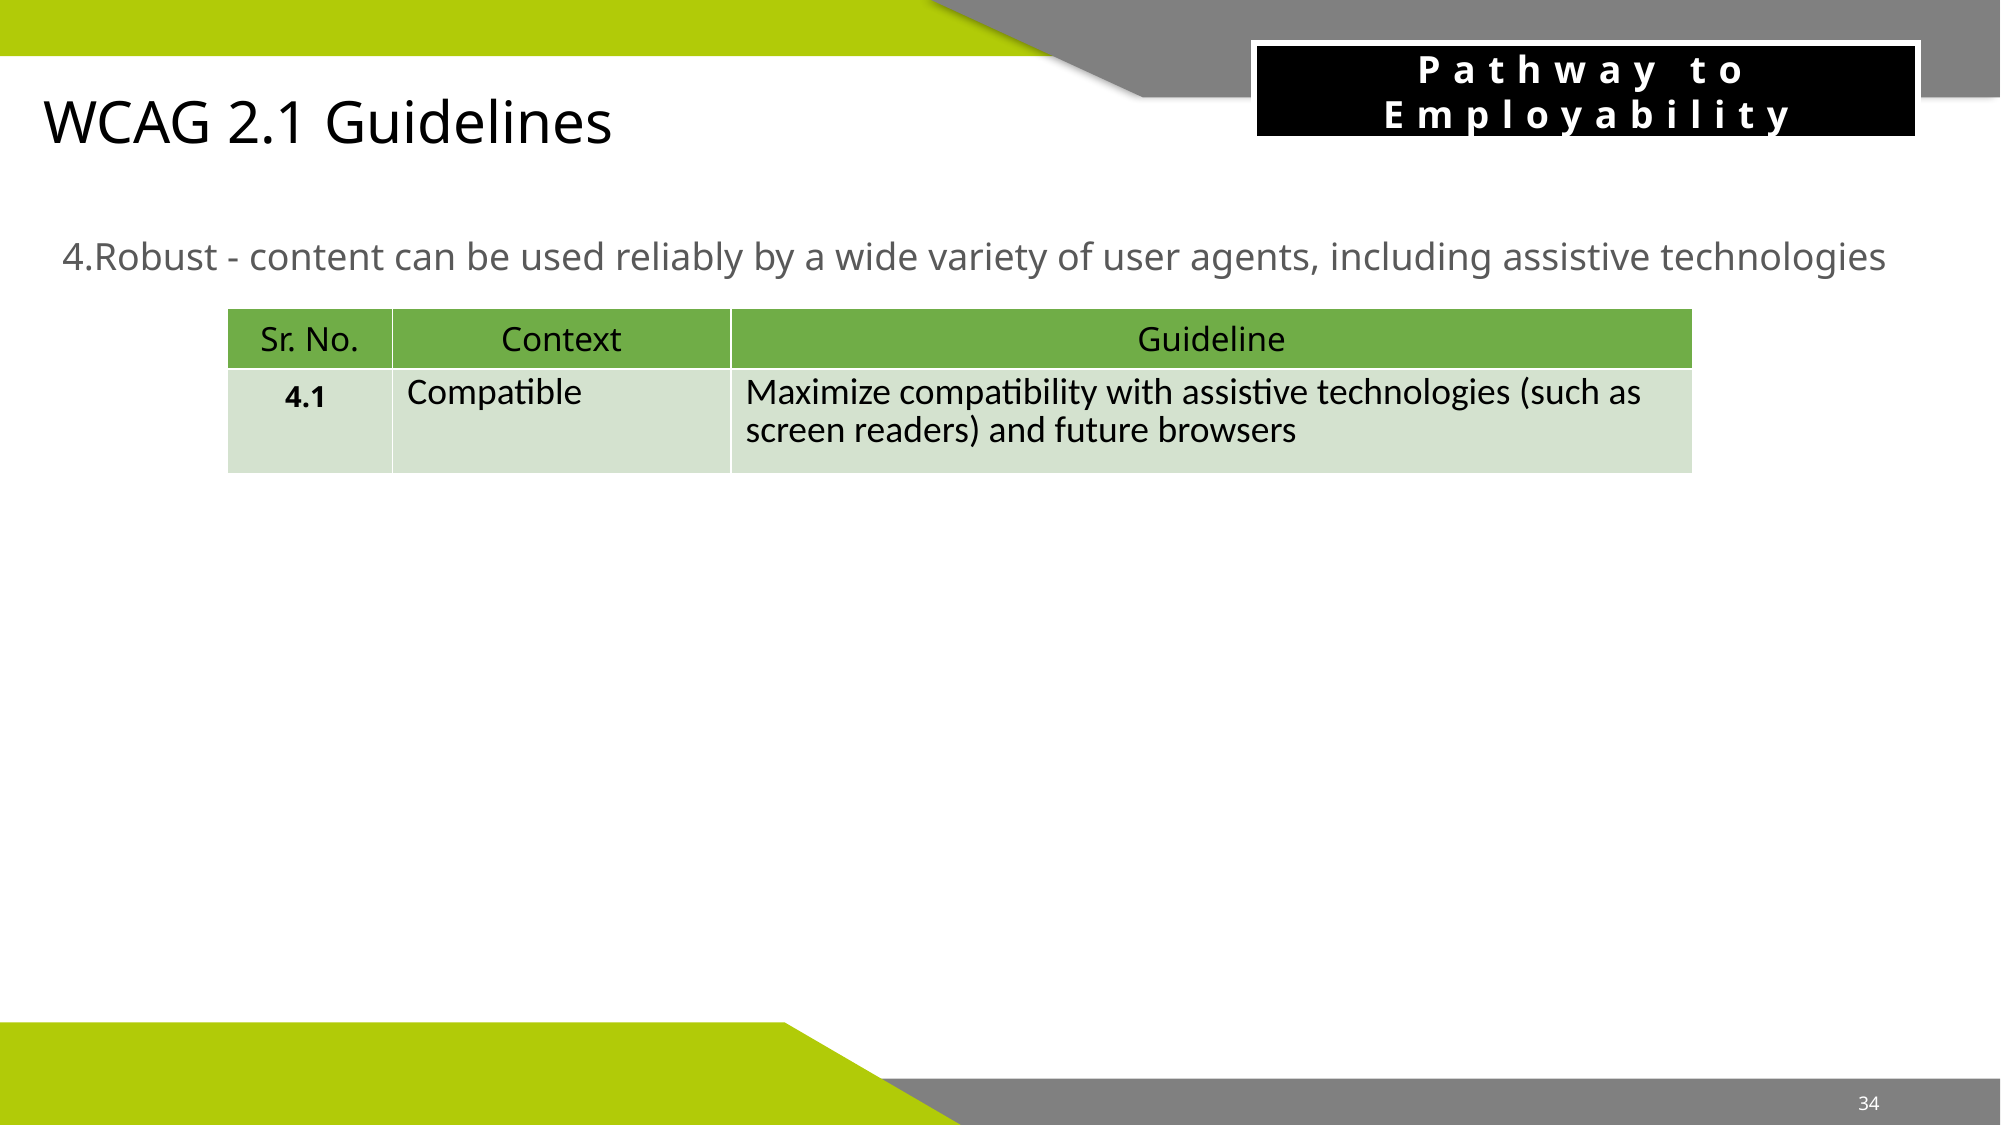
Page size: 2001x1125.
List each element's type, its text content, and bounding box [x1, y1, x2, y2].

table_header Sr. No. [228, 309, 392, 368]
table_header Guideline [732, 309, 1692, 368]
text_box WCAG 2.1 Guidelines [28, 78, 1263, 163]
table_cell Maximize compatibility with assistive technologies (such as screen readers) and future browsers [732, 370, 1692, 473]
table_header Context [393, 309, 730, 368]
table_cell Compatible [393, 370, 730, 473]
text_box Robust - content can be used reliably by a wide variety of user agents, including assistive technologies [47, 214, 2000, 286]
table_cell 4.1 [228, 370, 392, 473]
